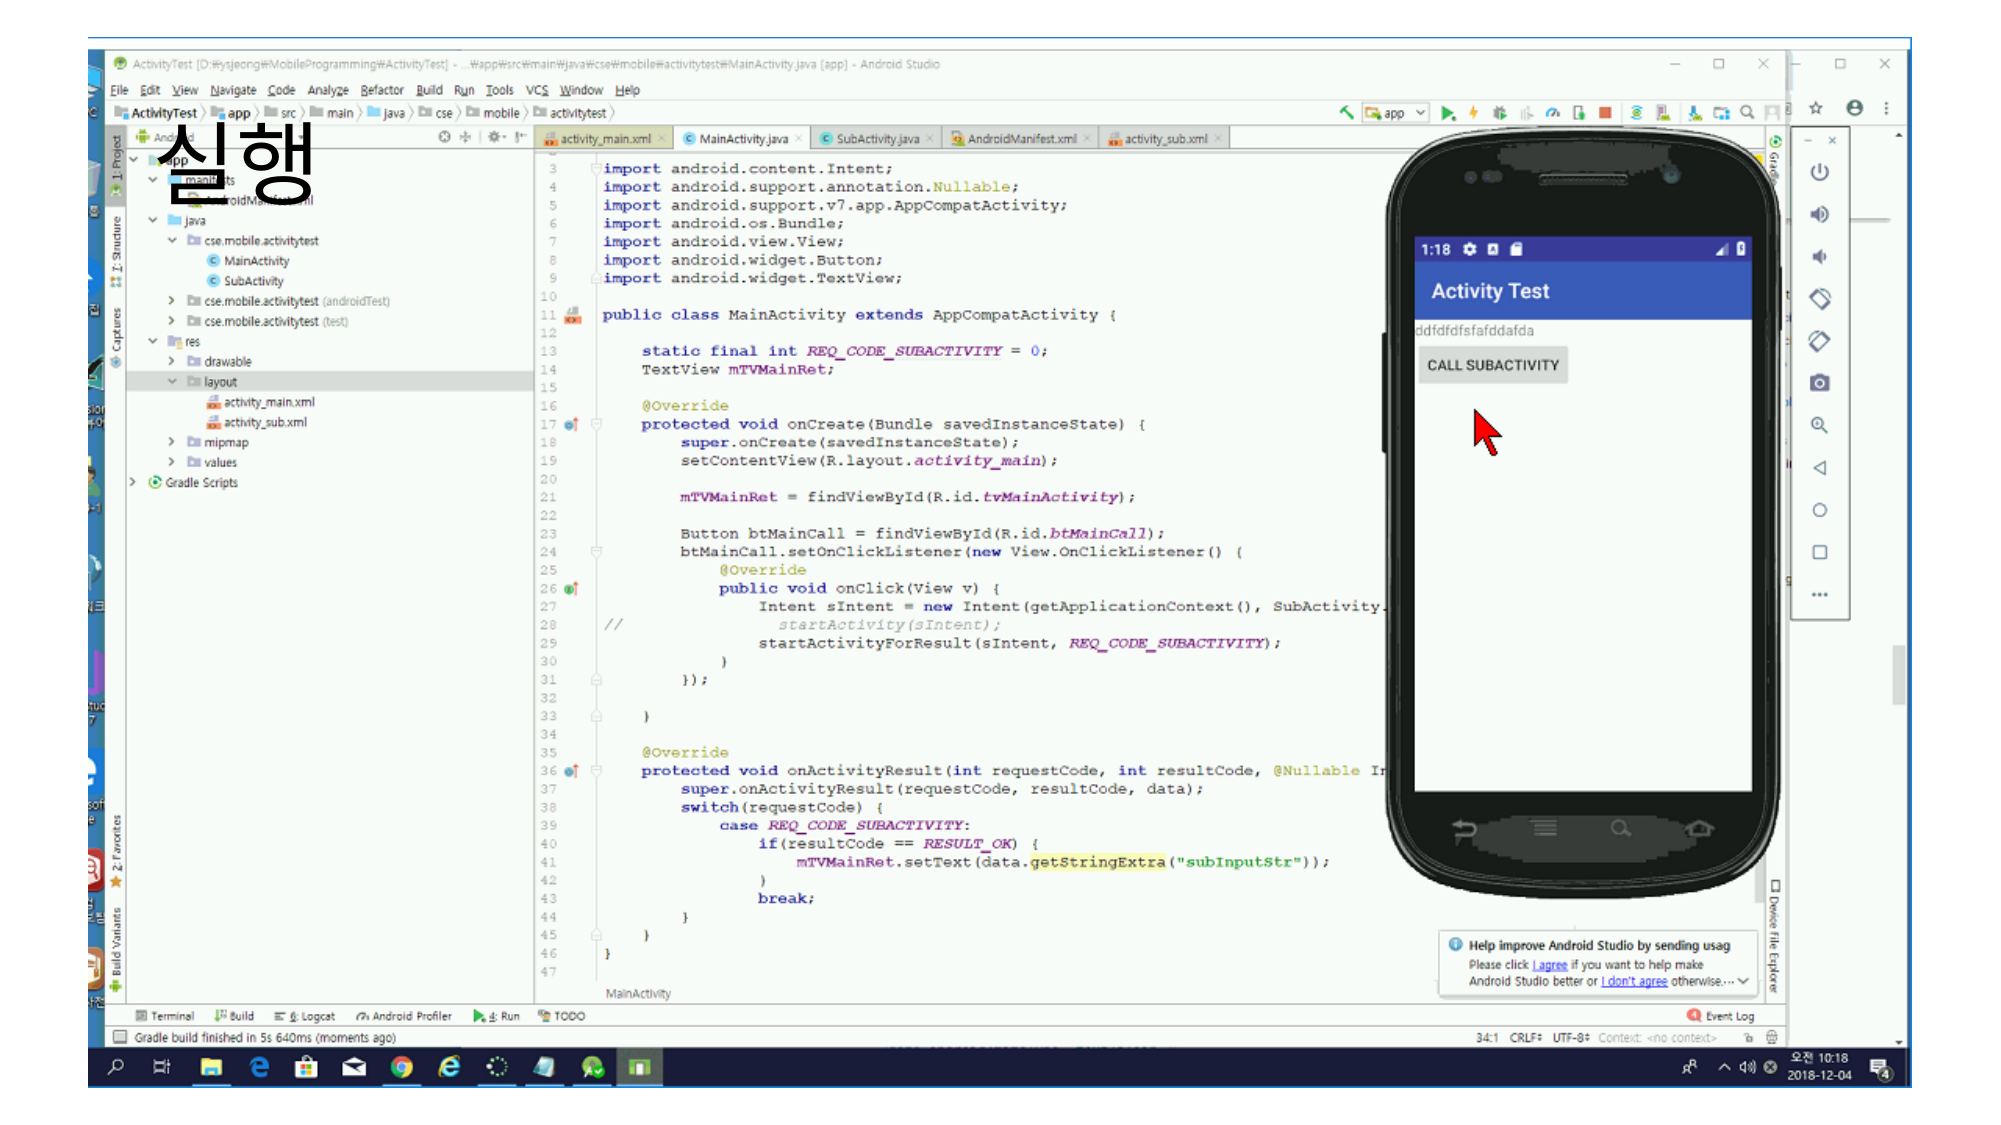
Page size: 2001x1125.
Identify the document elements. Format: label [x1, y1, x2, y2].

picture [88, 37, 1912, 1088]
